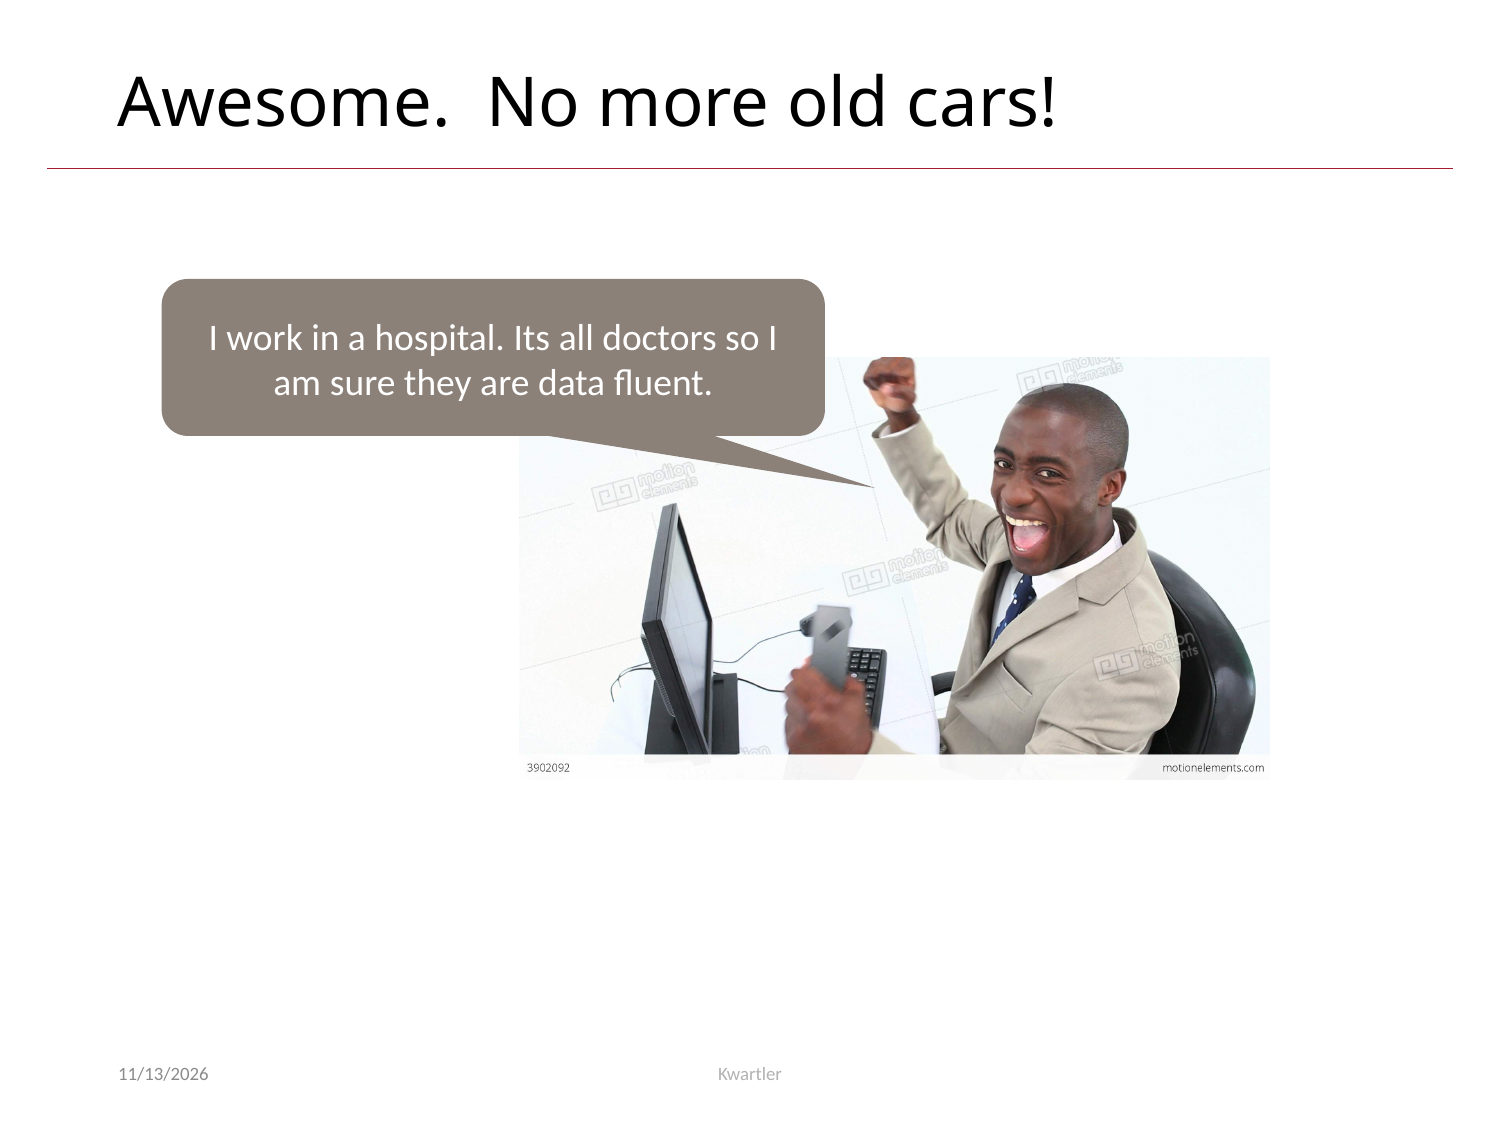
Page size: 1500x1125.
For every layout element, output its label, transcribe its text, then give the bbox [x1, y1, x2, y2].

text_box I work in a hospital. Its all doctors so I am sure they are data fluent. [160, 277, 826, 437]
picture [519, 357, 1270, 780]
title Awesome. No more old cars! [103, 59, 1397, 157]
footer Kwartler [496, 1042, 1004, 1103]
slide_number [103, 1042, 441, 1103]
